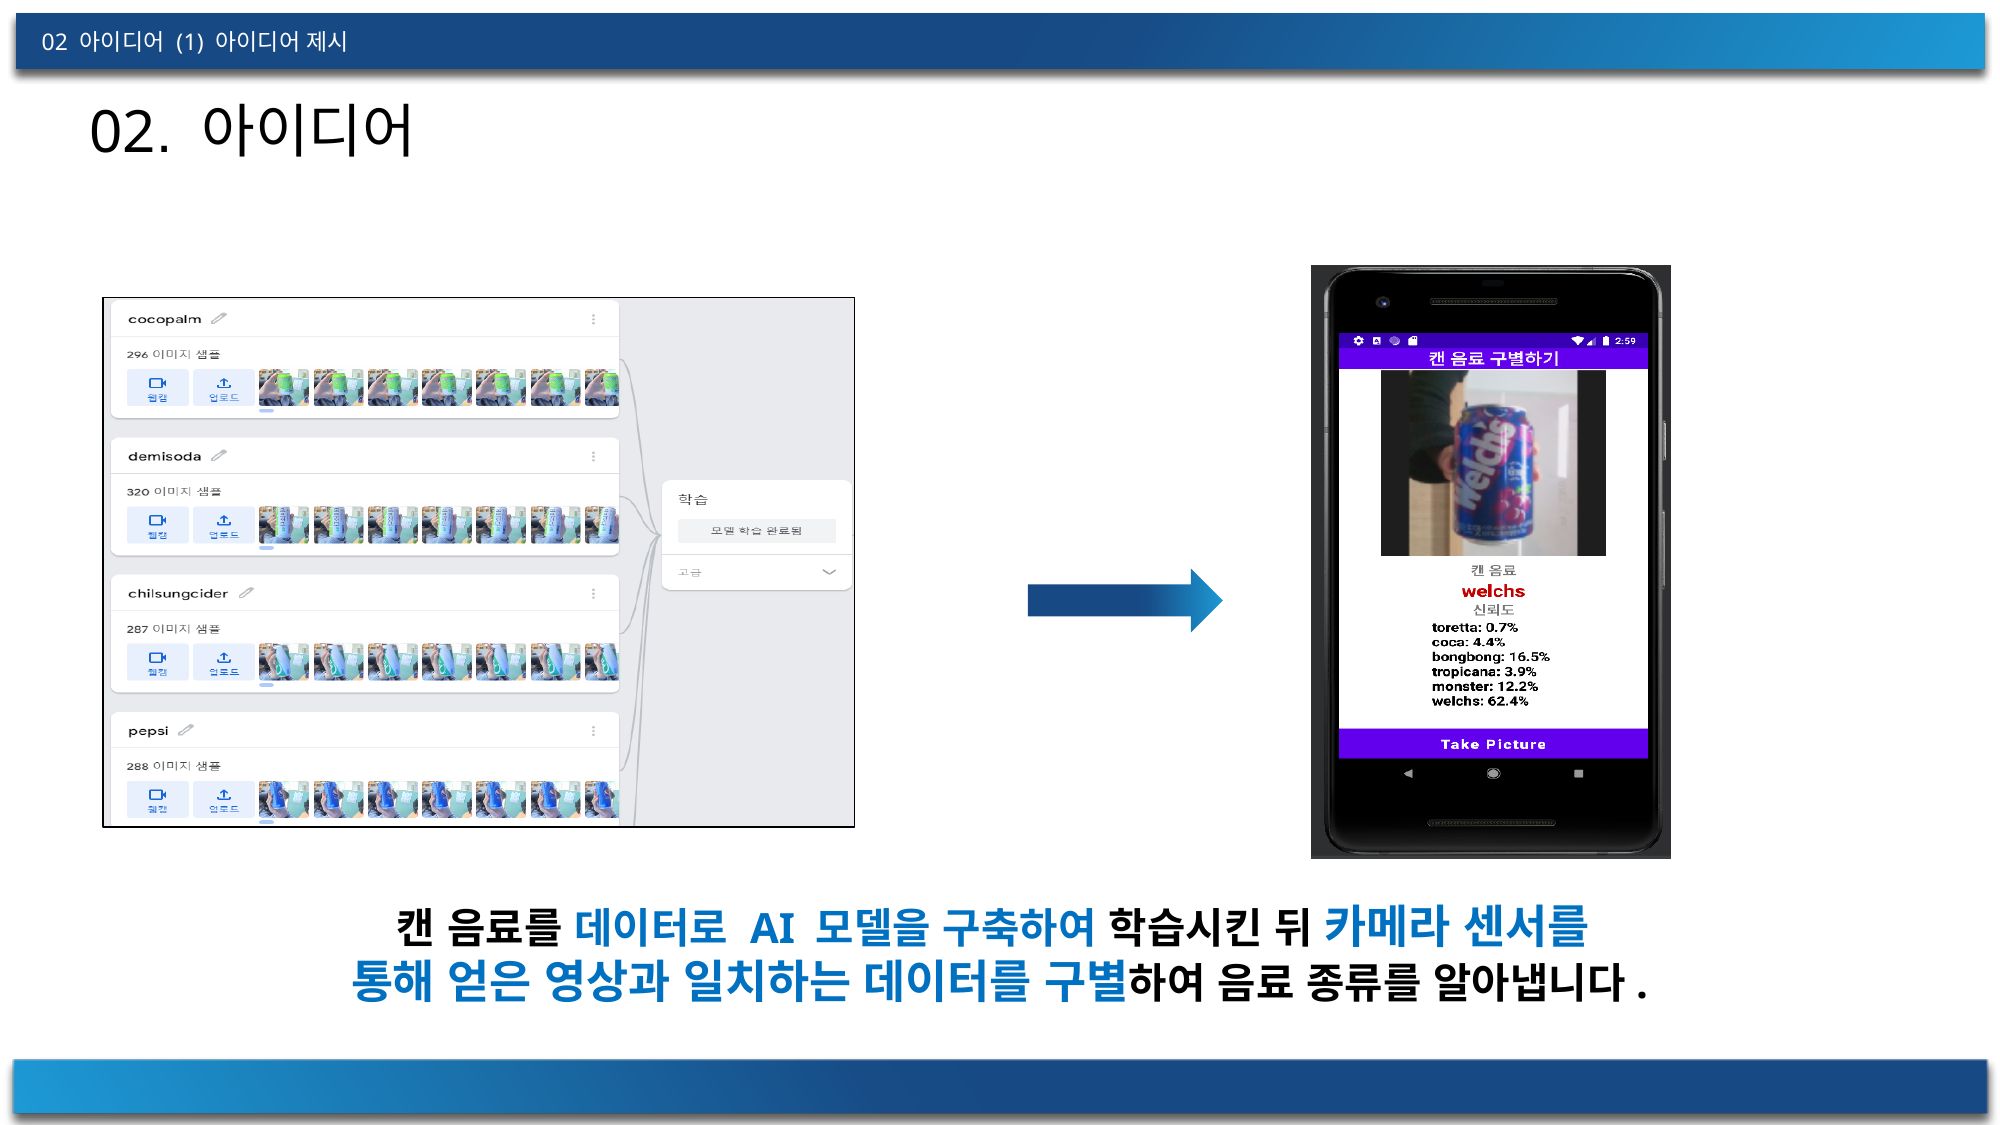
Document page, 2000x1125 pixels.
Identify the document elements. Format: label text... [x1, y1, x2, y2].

text_box 캔 음료를 데이터로 AI 모델을 구축하여 학습시킨 뒤 카메라 센서를 통해 얻은 영상과 일치하는 데이터를 구별하여 음료 종류를 알아냅니다. [262, 890, 1737, 1051]
text_box [16, 13, 1985, 69]
picture [2, 1054, 1998, 1125]
picture [103, 297, 855, 827]
title 02. 아이디어 [74, 89, 1940, 178]
picture [1311, 265, 1671, 860]
text_box 02 아이디어 (1) 아이디어 제시 [26, 19, 365, 63]
text_box [1026, 566, 1224, 634]
